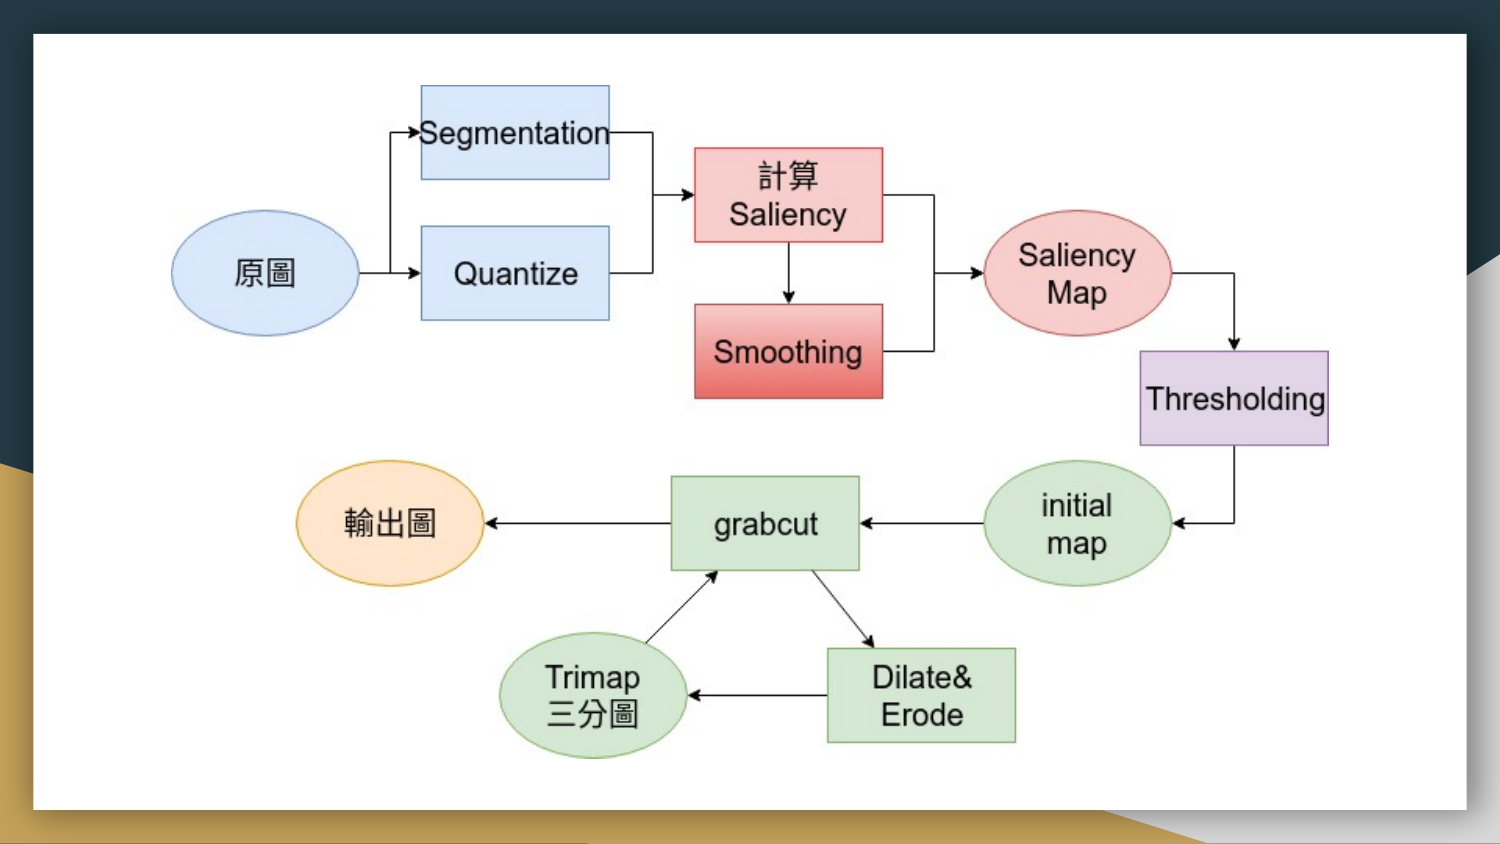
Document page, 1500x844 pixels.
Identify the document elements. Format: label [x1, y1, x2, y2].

picture [170, 84, 1330, 759]
